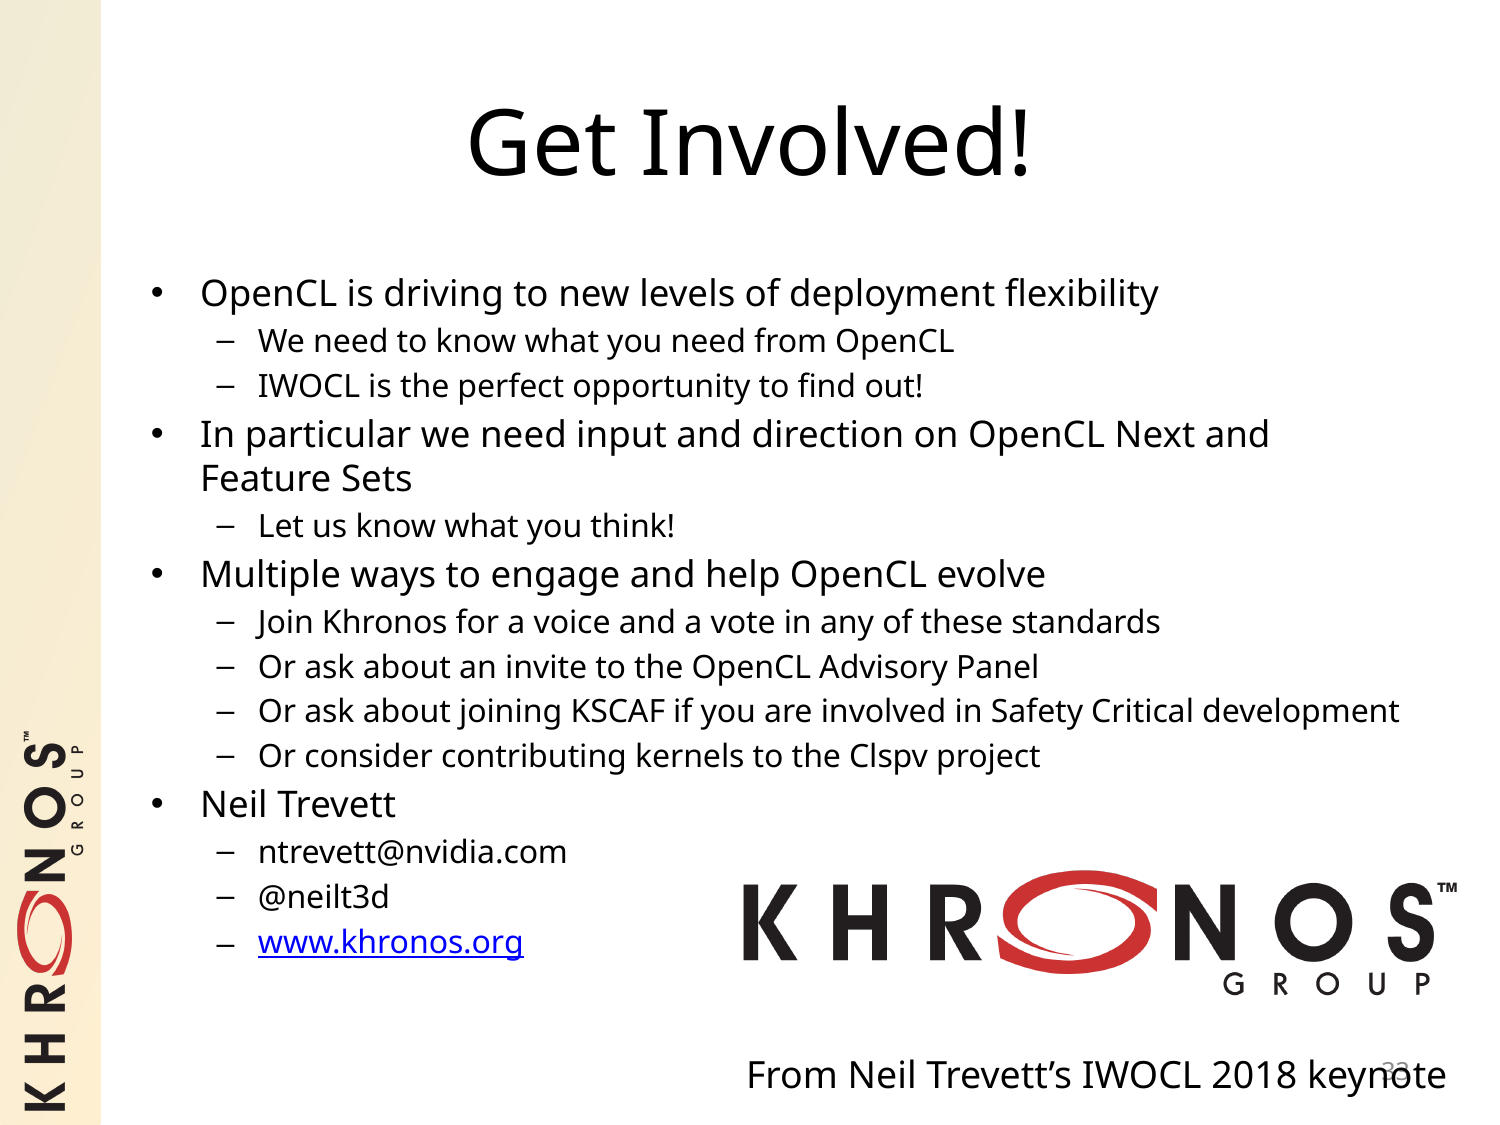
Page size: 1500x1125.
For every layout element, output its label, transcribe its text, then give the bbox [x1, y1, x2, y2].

title Get Involved! [105, 45, 1425, 233]
picture [707, 838, 1488, 1025]
text_box From Neil Trevett’s IWOCL 2018 keynote [731, 1044, 1464, 1104]
list OpenCL is driving to new levels of deployment flexibility We need to know what you need from OpenCL IWOCL is the perfect opportunity to find out! In particular we need input and direction on OpenCL Next and Feature Sets Let us know what you think! Multiple ways to engage and help OpenCL evolve Join Khronos for a voice and a vote in any of these standards Or ask about an invite to the OpenCL Advisory Panel Or ask about joining KSCAF if you are involved in Safety Critical development Or consider contributing kernels to the Clspv project Neil Trevett ntrevett@nvidia.com @neilt3d www.khronos.org [135, 262, 1425, 1005]
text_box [0, 0, 101, 1125]
slide_number 33 [1074, 1042, 1425, 1103]
